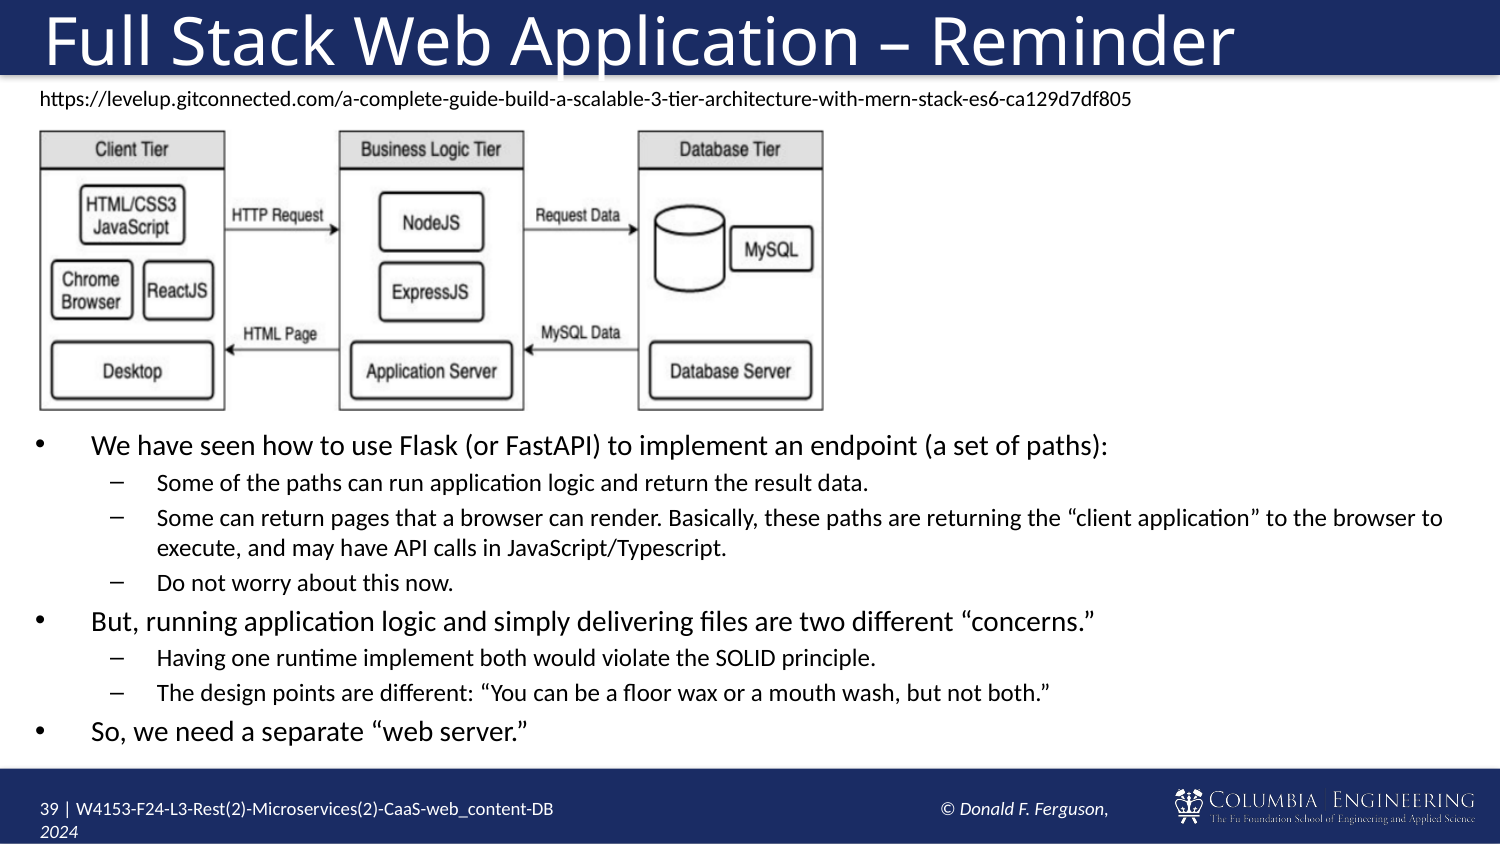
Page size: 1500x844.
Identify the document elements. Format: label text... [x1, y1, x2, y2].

list We have seen how to use Flask (or FastAPI) to implement an endpoint (a set of paths): Some of the paths can run application logic and return the result data. Some can return pages that a browser can render. Basically, these paths are returning the “client application” to the browser to execute, and may have API calls in JavaScript/Typescript. Do not worry about this now. But, running application logic and simply delivering files are two different “concerns.” Having one runtime implement both would violate the SOLID principle. The design points are different: “You can be a floor wax or a mouth wash, but not both.” So, we need a separate “web server.” [20, 418, 1471, 767]
text_box https://levelup.gitconnected.com/a-complete-guide-build-a-scalable-3-tier-architecture-with-mern-stack-es6-ca129d7df805 [24, 77, 1288, 118]
picture [28, 118, 834, 419]
title Full Stack Web Application – Reminder [28, 0, 1450, 73]
